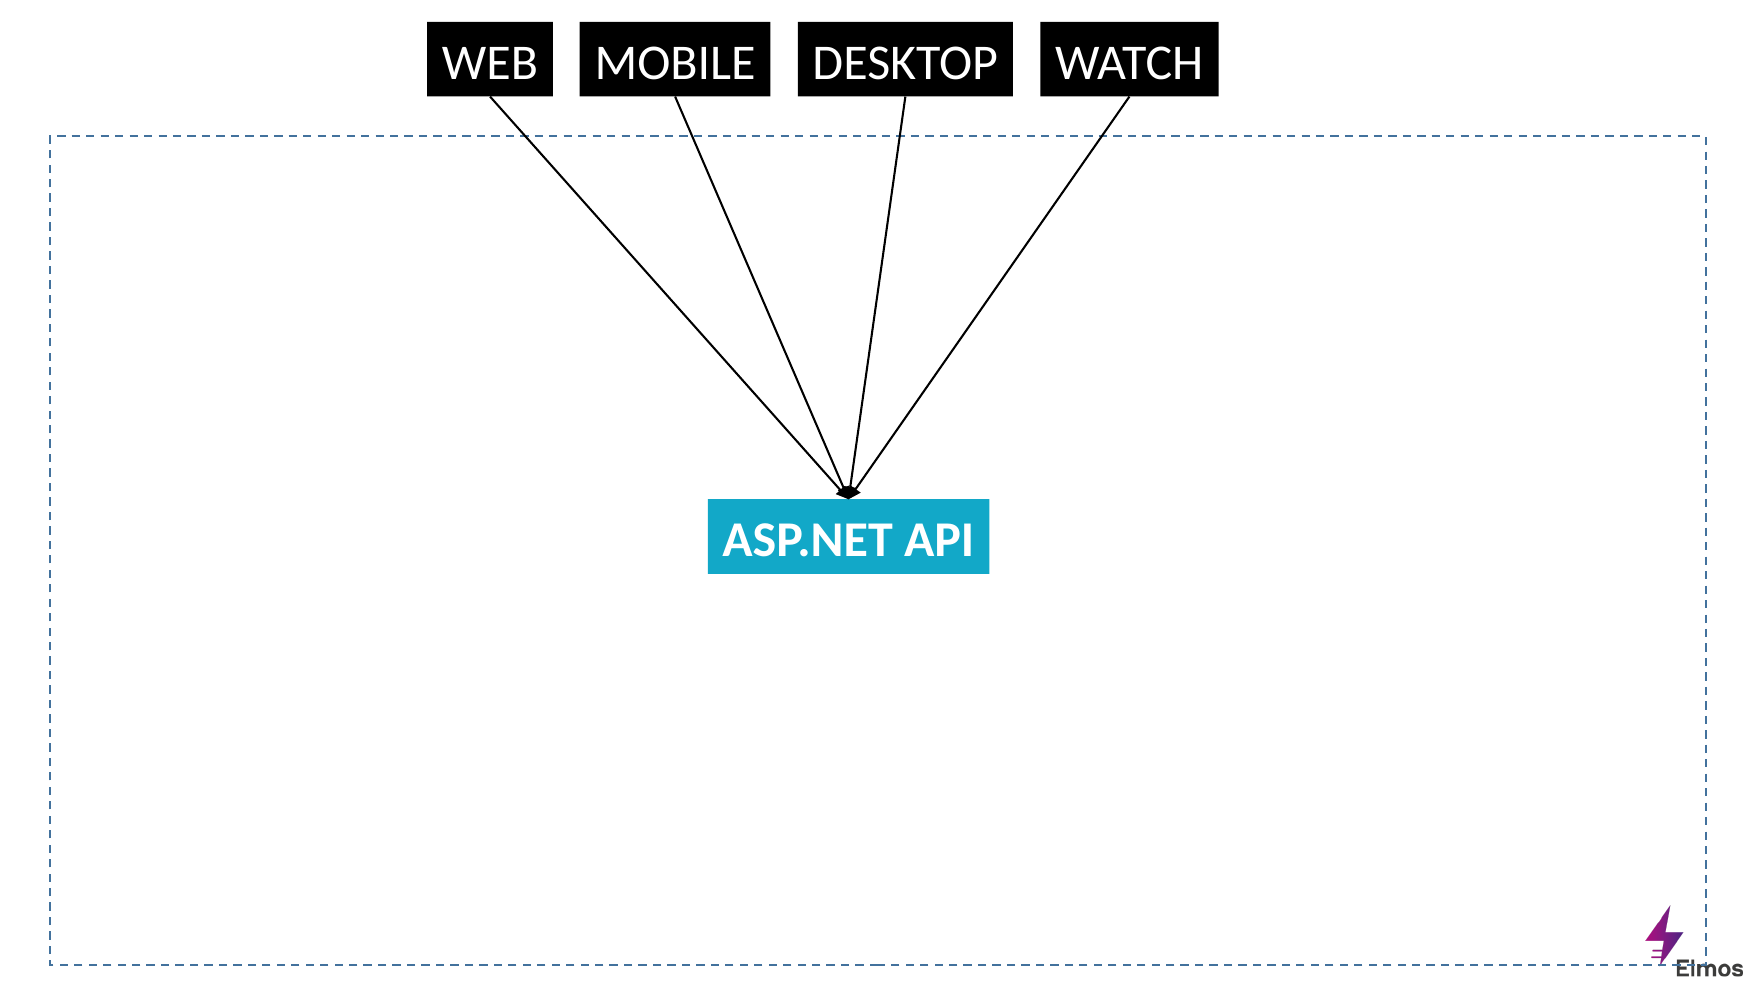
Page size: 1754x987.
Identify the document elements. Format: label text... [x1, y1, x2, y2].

text_box WATCH [1040, 21, 1219, 97]
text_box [848, 97, 1130, 500]
text_box MOBILE [579, 21, 771, 95]
text_box [50, 136, 1706, 966]
text_box ASP.NET API [707, 507, 990, 574]
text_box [674, 97, 845, 500]
text_box DESKTOP [797, 21, 1013, 95]
picture [1645, 905, 1743, 977]
text_box WEB [427, 21, 553, 97]
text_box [489, 97, 672, 500]
